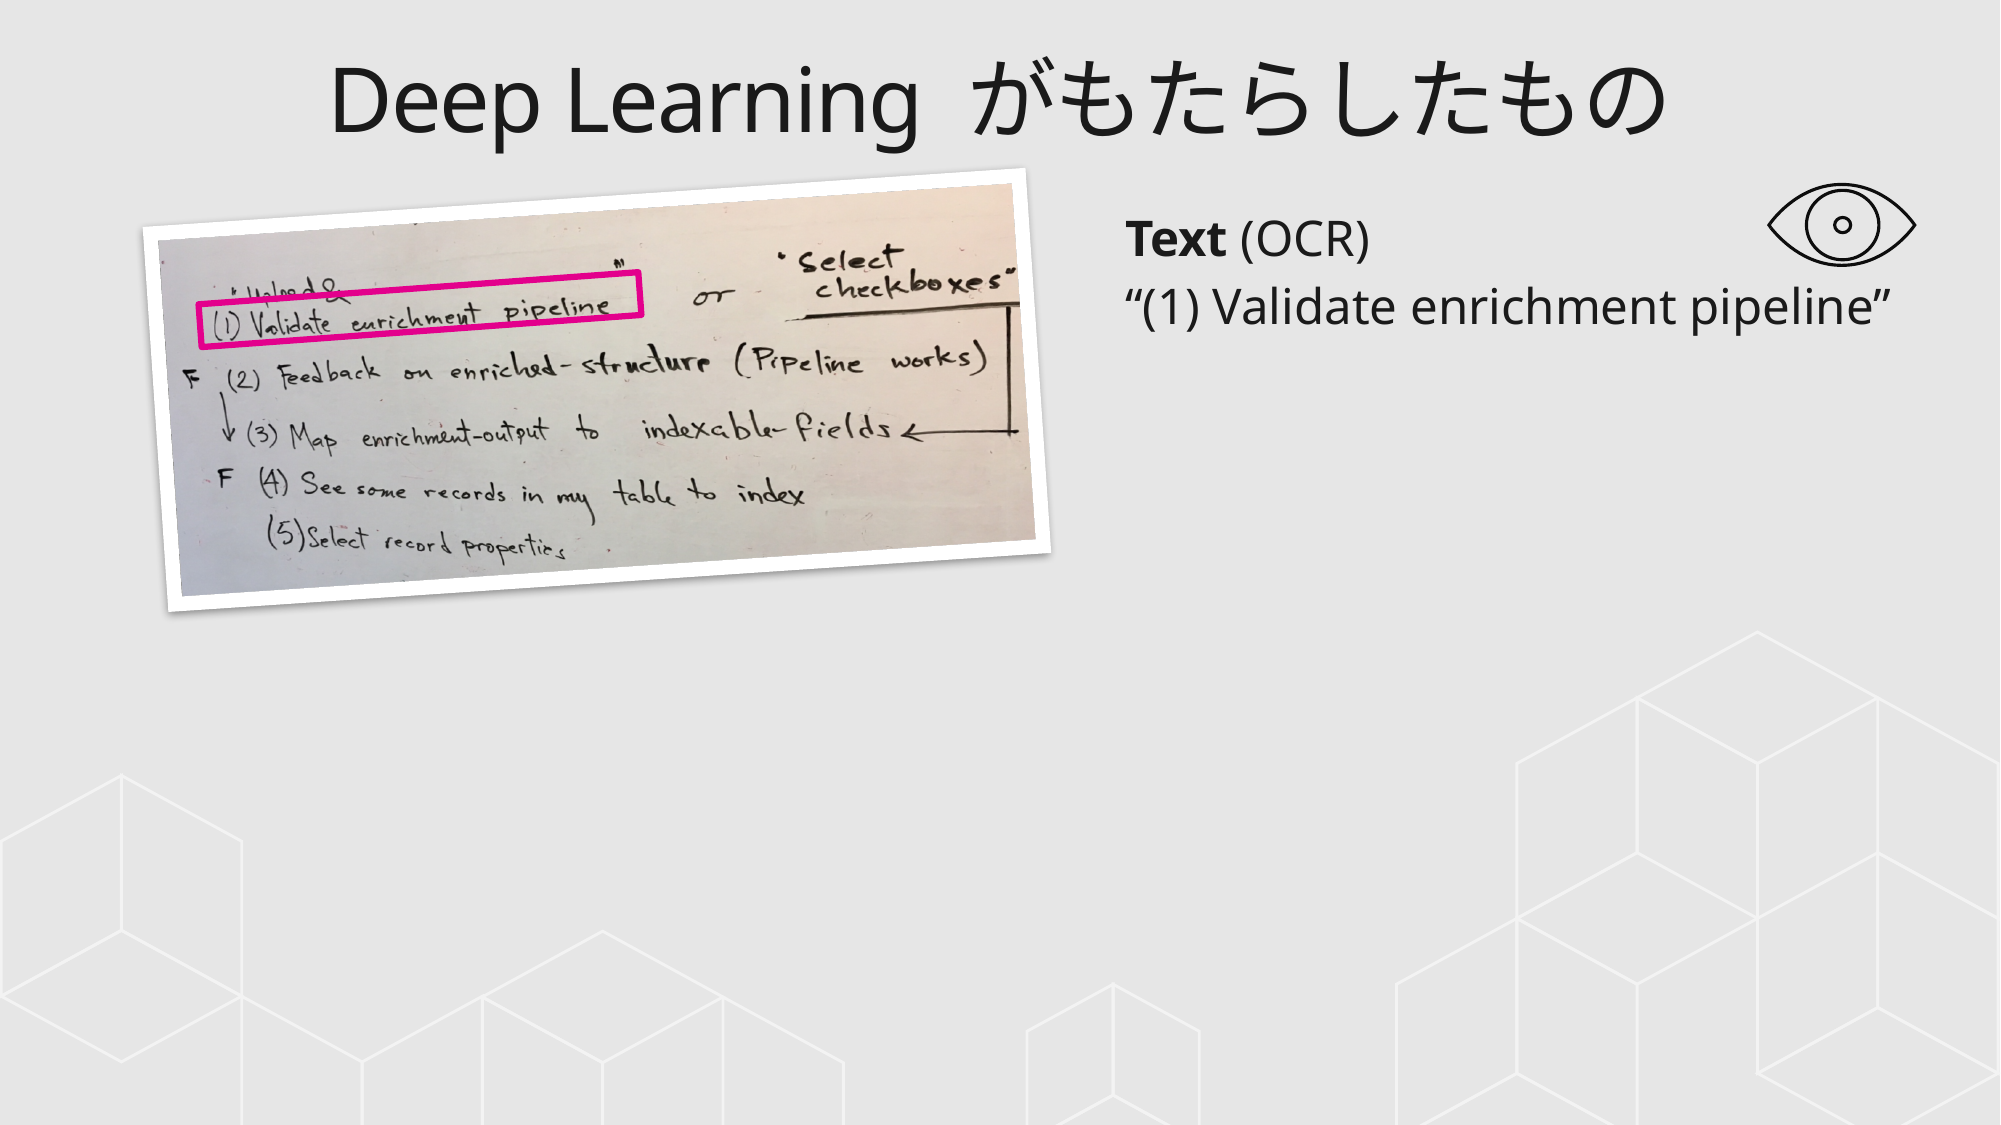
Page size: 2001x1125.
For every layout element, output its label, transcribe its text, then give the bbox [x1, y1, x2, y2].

picture [160, 184, 1035, 596]
title Deep Learning がもたらしたもの [44, 29, 1957, 178]
text_box [1768, 184, 1915, 266]
list Text (OCR) “(1) Validate enrichment pipeline” [1101, 196, 2000, 1033]
